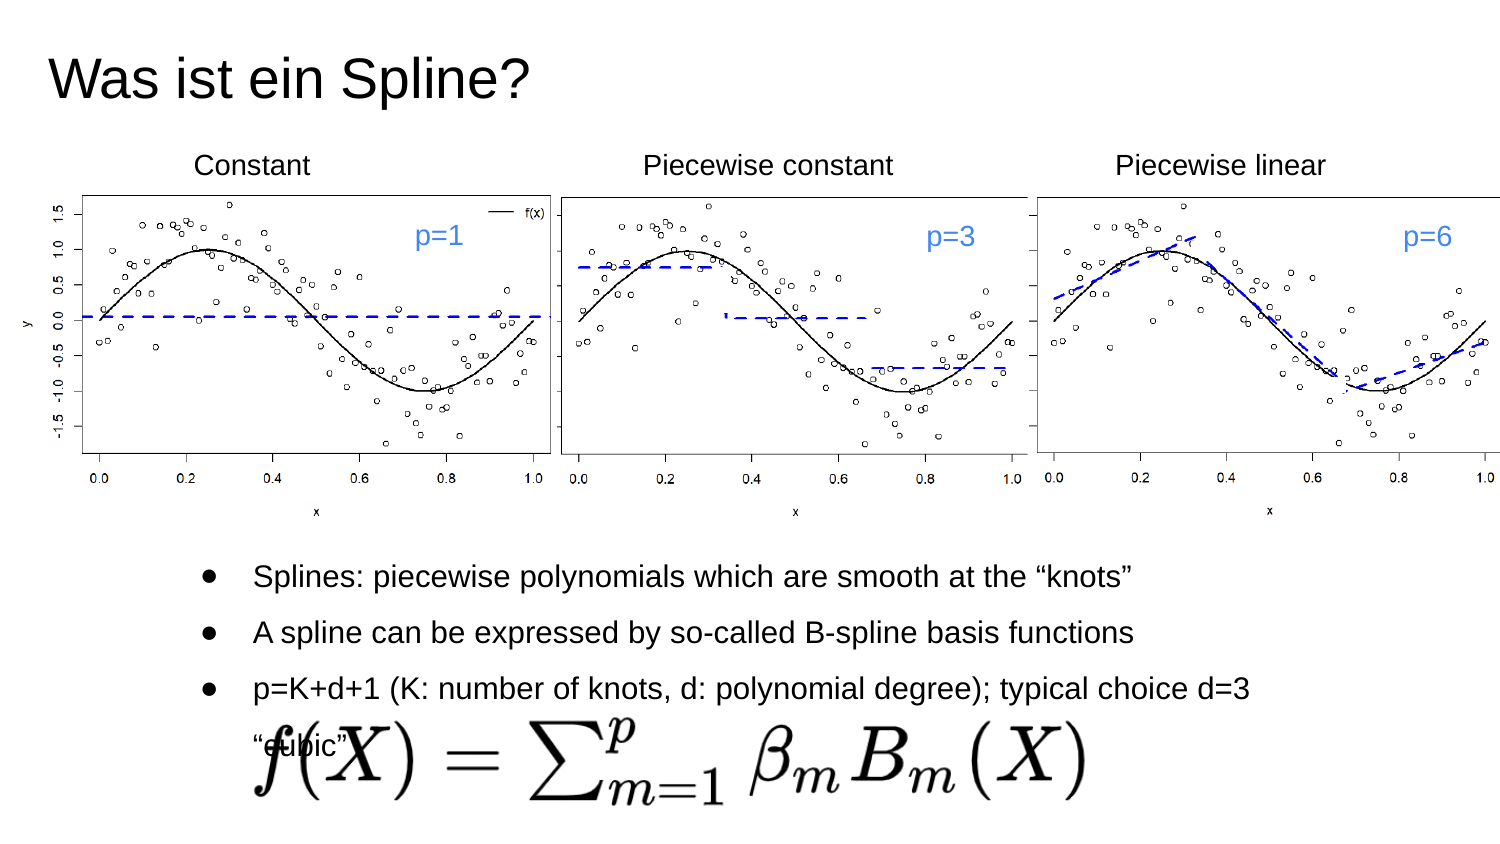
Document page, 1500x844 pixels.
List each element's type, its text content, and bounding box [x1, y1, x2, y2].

title Was ist ein Spline? [33, 32, 1432, 127]
text_box Piecewise linear [1100, 131, 1389, 183]
text_box Constant [178, 131, 343, 183]
picture [249, 709, 1093, 814]
text_box Piecewise constant [627, 131, 916, 183]
text_box Splines: piecewise polynomials which are smooth at the “knots” A spline can be expressed by so-called B-spline basis functions p=K+d+1 (K: number of knots, d: polynomial degree); typical choice d=3 “cubic” [162, 538, 1367, 834]
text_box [5, 184, 1500, 531]
